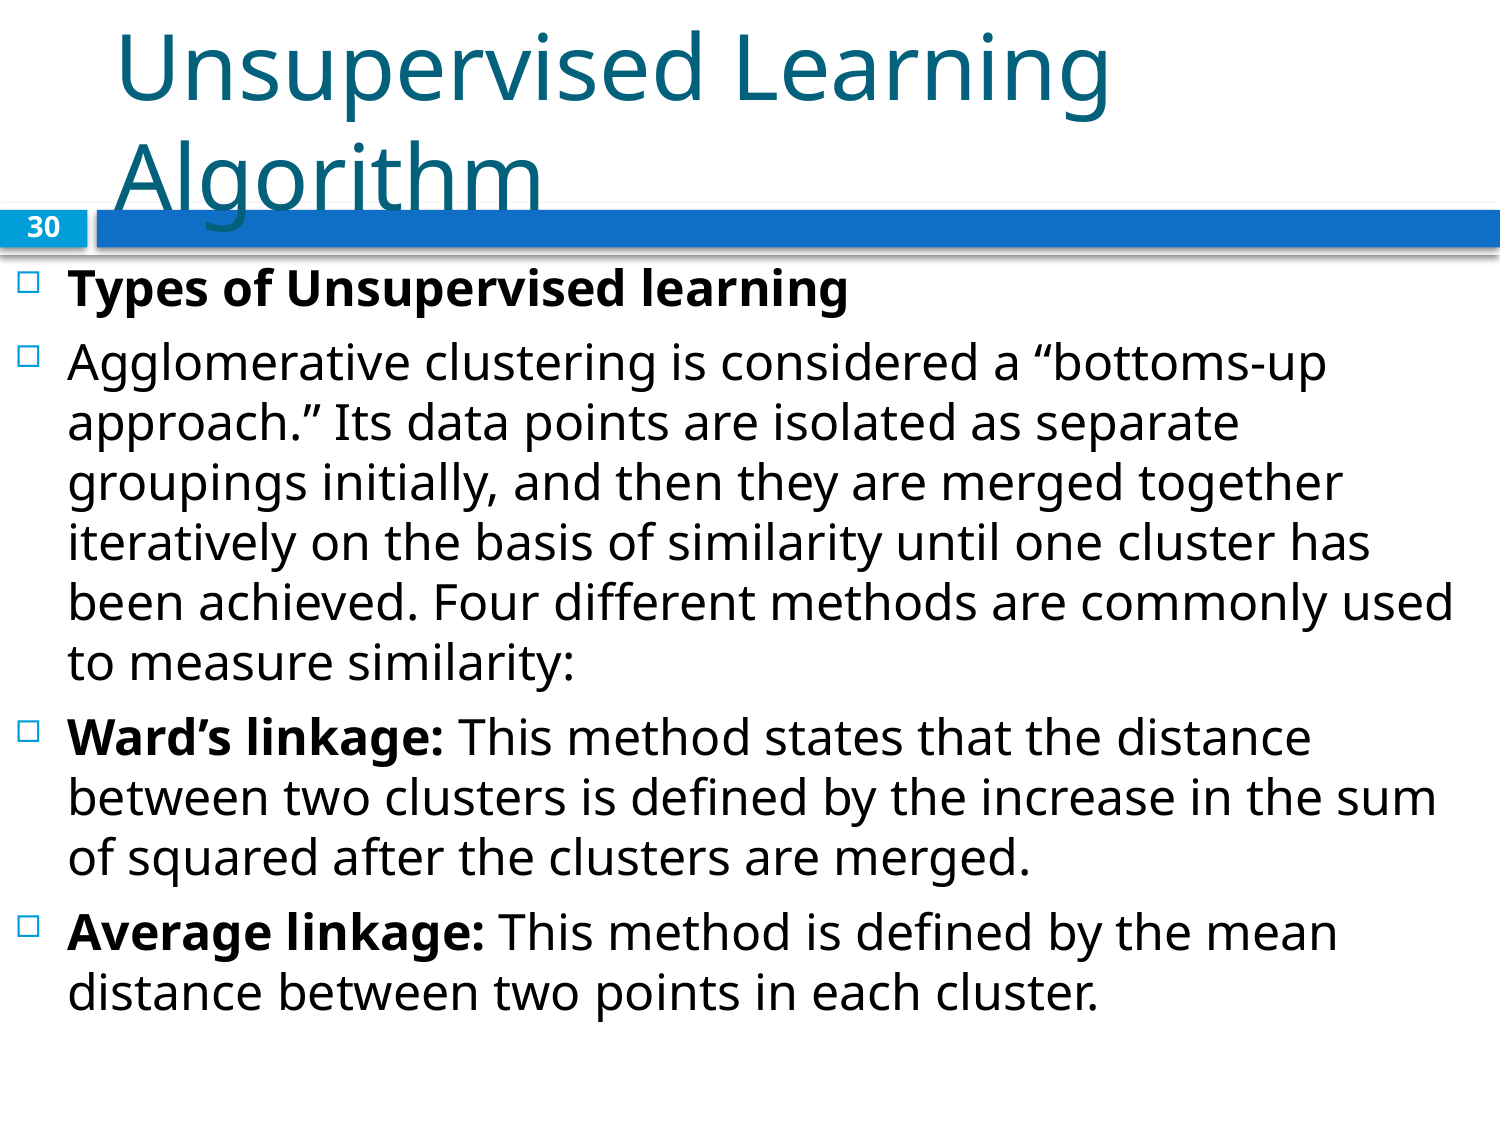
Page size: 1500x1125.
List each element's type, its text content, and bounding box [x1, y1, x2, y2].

title Unsupervised Learning Algorithm [99, 37, 1438, 201]
slide_number 30 [0, 208, 88, 249]
list Types of Unsupervised learning Agglomerative clustering is considered a “bottoms-up approach.” Its data points are isolated as separate groupings initially, and then they are merged together iteratively on the basis of similarity until one cluster has been achieved. Four different methods are commonly used to measure similarity: Ward’s linkage: This method states that the distance between two clusters is defined by the increase in the sum of squared after the clusters are merged. Average linkage: This method is defined by the mean distance between two points in each cluster. [0, 248, 1500, 1125]
